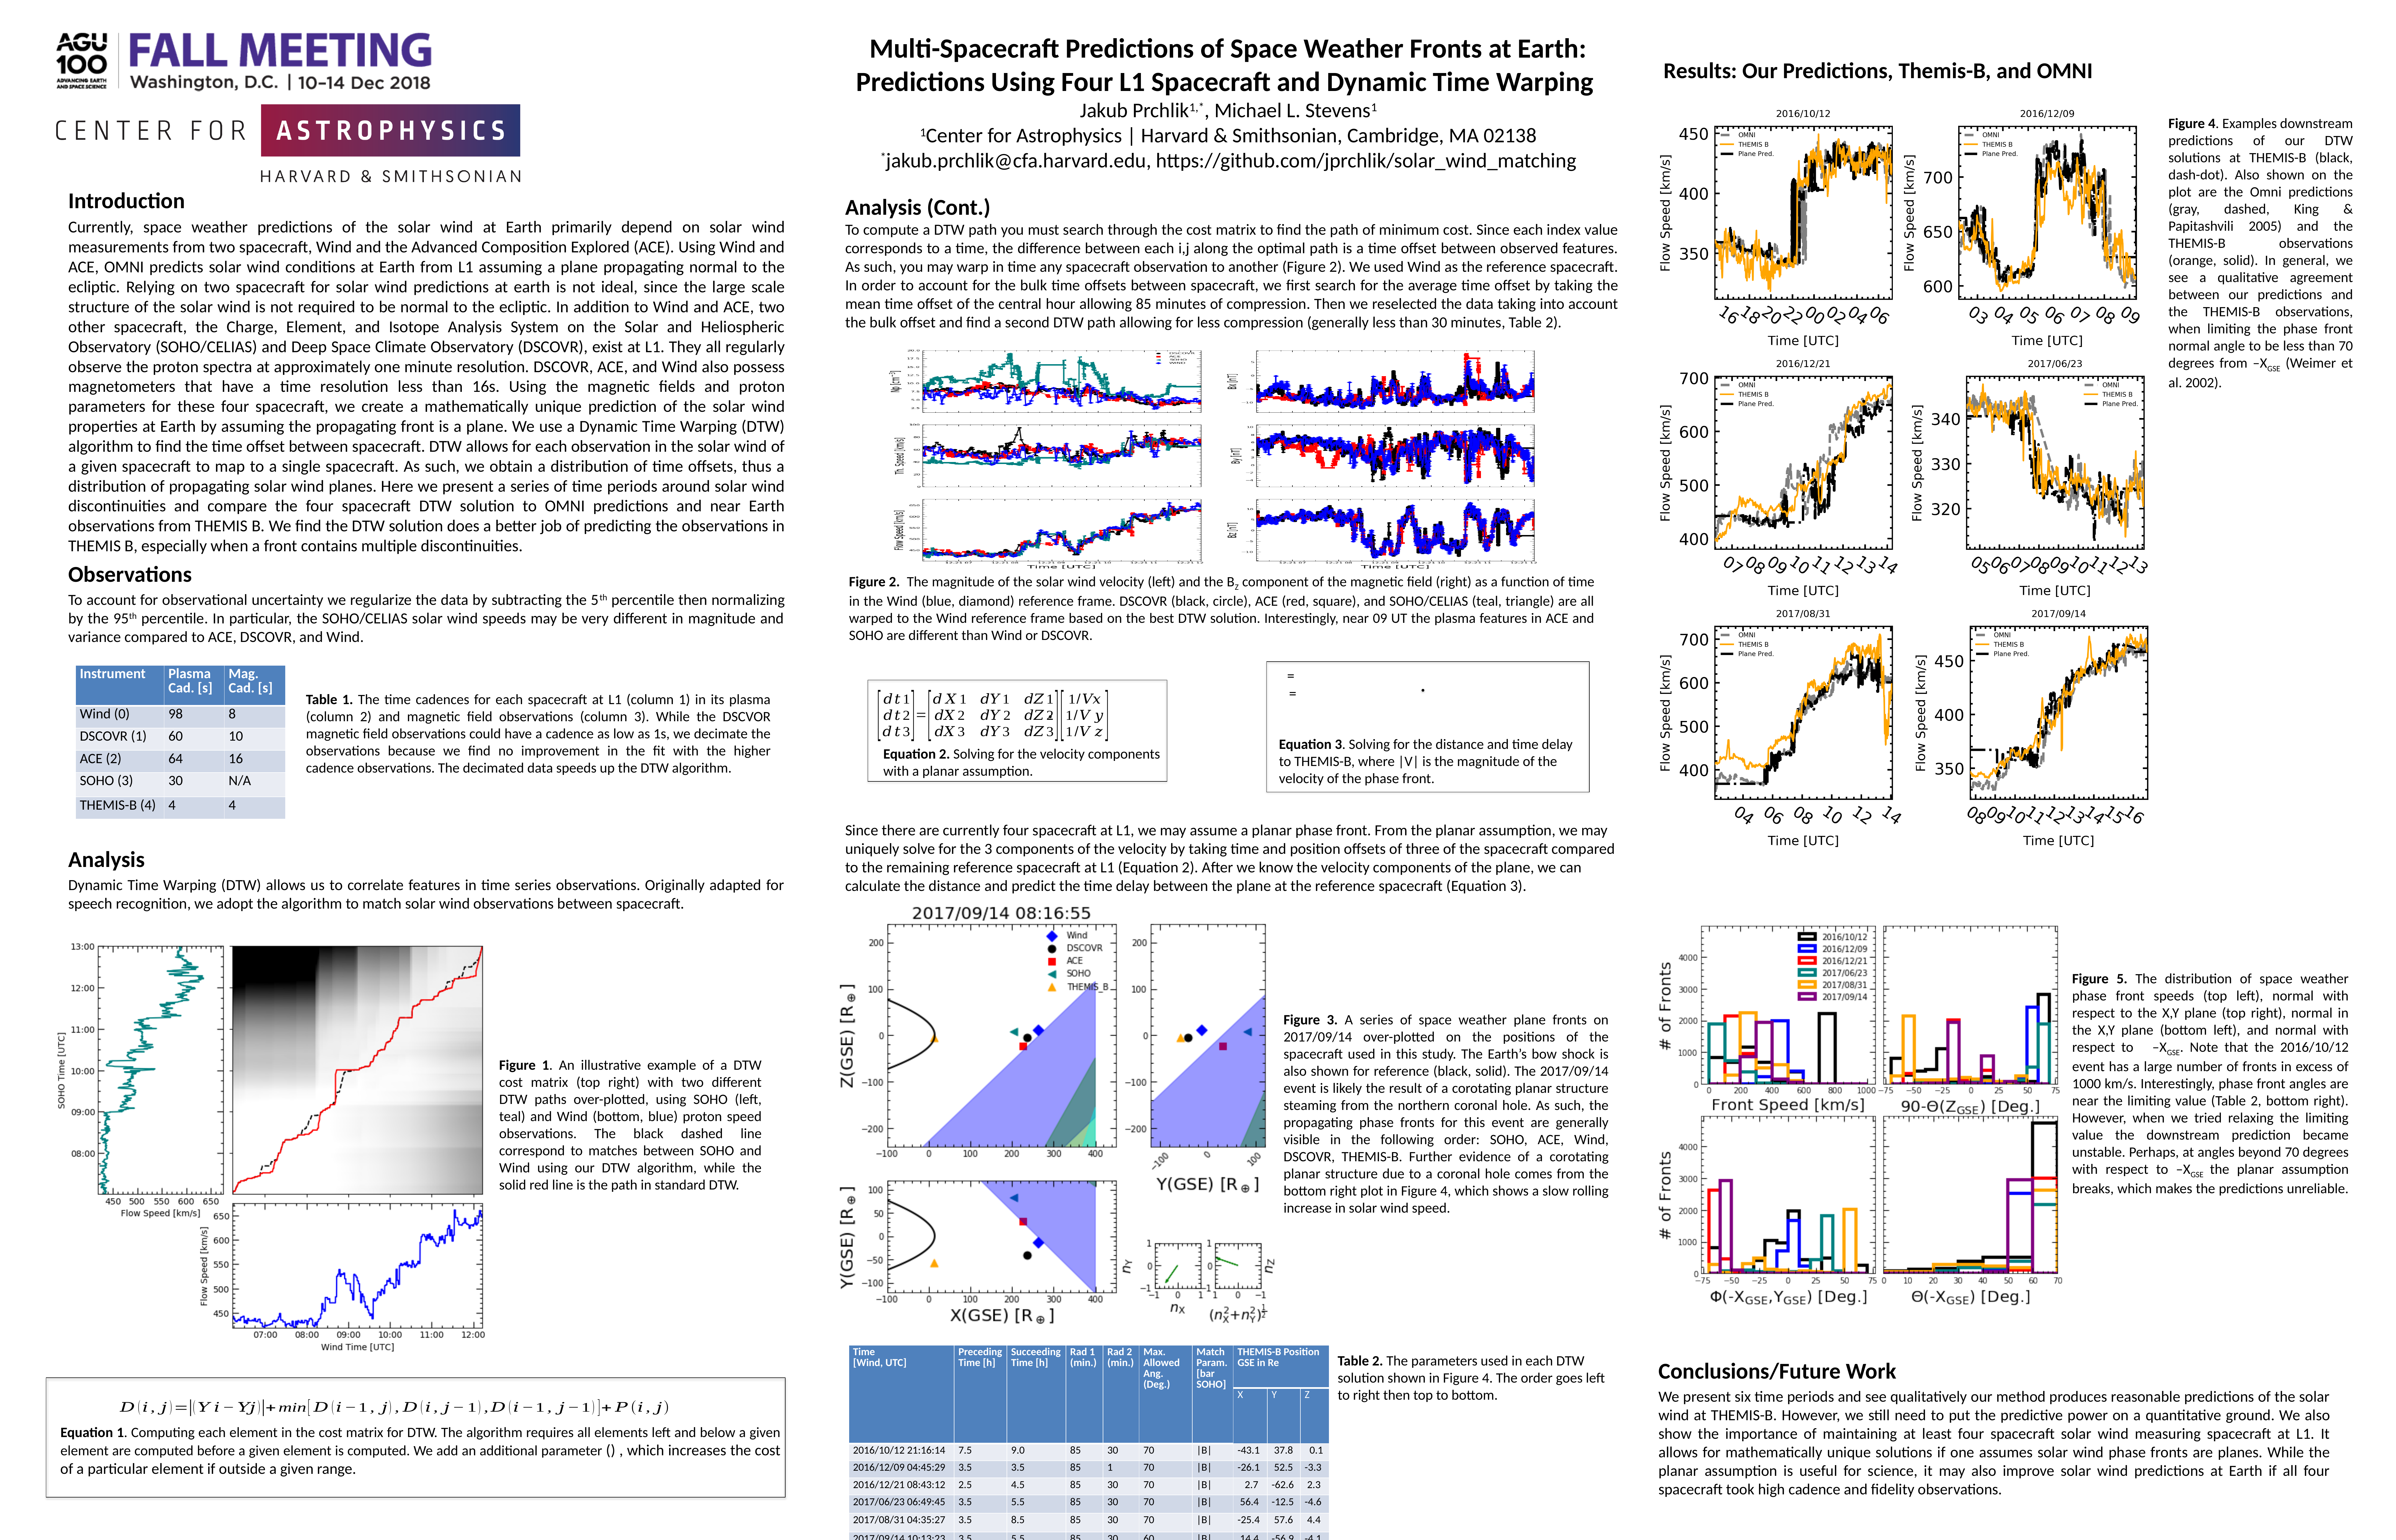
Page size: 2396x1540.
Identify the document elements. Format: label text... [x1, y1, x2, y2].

text_box [734, 1200, 743, 1217]
table_header Succeeding Time [h] [1007, 1346, 1066, 1443]
table_cell |B| [1193, 1532, 1233, 1540]
table_cell 70 [1139, 1461, 1192, 1478]
table_cell 4 [224, 797, 285, 819]
table_cell 60 [1139, 1532, 1192, 1540]
table_cell 4 [164, 797, 224, 819]
table_cell 2016/10/12 21:16:14 [849, 1444, 954, 1460]
table_cell |B| [1193, 1495, 1233, 1513]
table_cell -4.6 [1301, 1495, 1329, 1513]
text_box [1266, 661, 1590, 792]
table_cell 85 [1066, 1532, 1103, 1540]
table_header Time [Wind, UTC] [849, 1346, 954, 1443]
table_cell N/A [224, 773, 285, 797]
table_cell 2017/08/31 04:35:27 [849, 1513, 954, 1532]
table_cell 37.8 [1268, 1444, 1300, 1460]
table_cell -56.9 [1268, 1532, 1300, 1540]
table_header Instrument [76, 666, 164, 705]
table_cell 16 [224, 751, 285, 772]
table_cell -43.1 [1233, 1444, 1267, 1460]
table_cell 4.5 [1007, 1478, 1066, 1495]
picture [56, 104, 520, 183]
table_cell -26.1 [1233, 1461, 1267, 1478]
table_cell |B| [1193, 1513, 1233, 1532]
table_cell 56.4 [1233, 1495, 1267, 1513]
table_header Match Param. [bar SOHO] [1193, 1346, 1233, 1443]
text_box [868, 680, 1169, 782]
text_box Figure 5. The distribution of space weather phase front speeds (top left), normal with respect to the X,Y plane (top right), normal in the X,Y plane (bottom left), and normal with respect to –XGSE. Note that the 2016/10/12 event has a large number of fronts in excess of 1000 km/s. Interestingly, phase front angles are near the limiting value (Table 2, bottom right). However, when we tried relaxing the limiting value the downstream prediction became unstable. Perhaps, at angles beyond 70 degrees with respect to –XGSE the planar assumption breaks, which makes the predictions unreliable. [2069, 967, 2353, 1215]
table_cell 57.6 [1268, 1513, 1300, 1532]
text_box Table 1. The time cadences for each spacecraft at L1 (column 1) in its plasma (column 2) and magnetic field observations (column 3). While the DSCVOR magnetic field observations could have a cadence as low as 1s, we decimate the observations because we find no improvement in the fit with the higher cadence observations. The decimated data speeds up the DTW algorithm. [301, 688, 775, 778]
text_box [839, 829, 841, 847]
text_box Figure 1. An illustrative example of a DTW cost matrix (top right) with two different DTW paths over-plotted, using SOHO (left, teal) and Wind (bottom, blue) proton speed observations. The black dashed line correspond to matches between SOHO and Wind using our DTW algorithm, while the solid red line is the path in standard DTW. [495, 1053, 766, 1195]
title Multi-Spacecraft Predictions of Space Weather Fronts at Earth: Predictions Using Four L1 Spacecraft and Dynamic Time Warping Jakub Prchlik1,*, Michael L. Stevens1 1Center for Astrophysics | Harvard & Smithsonian, Cambridge, MA 02138 *jakub.prchlik@cfa.harvard.edu, https://github.com/jprchlik/solar_wind_matching [833, 26, 1624, 175]
picture [52, 937, 492, 1358]
table_cell |B| [1193, 1444, 1233, 1460]
table_cell 10 [224, 728, 285, 750]
table_cell 8.5 [1007, 1513, 1066, 1532]
text_box Figure 2. The magnitude of the solar wind velocity (left) and the BZ component of the magnetic field (right) as a function of time in the Wind (blue, diamond) reference frame. DSCOVR (black, circle), ACE (red, square), and SOHO/CELIAS (teal, triangle) are all warped to the Wind reference frame based on the best DTW solution. Interestingly, near 09 UT the plasma features in ACE and SOHO are different than Wind or DSCOVR. [845, 570, 1599, 645]
table_cell 5.5 [1007, 1495, 1066, 1513]
table_cell 2017/06/23 06:49:45 [849, 1495, 954, 1513]
table_cell Y [1268, 1389, 1300, 1443]
table_cell 3.5 [954, 1513, 1007, 1532]
text_box Since there are currently four spacecraft at L1, we may assume a planar phase front. From the planar assumption, we may uniquely solve for the 3 components of the velocity by taking time and position offsets of three of the spacecraft compared to the remaining reference spacecraft at L1 (Equation 2). After we know the velocity components of the plane, we can calculate the distance and predict the time delay between the plane at the reference spacecraft (Equation 3). [841, 818, 1624, 896]
table_cell 14.4 [1233, 1532, 1267, 1540]
table_cell 1 [1103, 1461, 1139, 1478]
table_cell 2.3 [1301, 1478, 1329, 1495]
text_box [46, 1377, 786, 1498]
table_cell Wind (0) [76, 707, 164, 728]
text_box Figure 4. Examples downstream predictions of our DTW solutions at THEMIS-B (black, dash-dot). Also shown on the plot are the Omni predictions (gray, dashed, King & Papitashvili 2005) and the THEMIS-B observations (orange, solid). In general, we see a qualitative agreement between our predictions and the THEMIS-B observations, when limiting the phase front normal angle to be less than 70 degrees from –XGSE (Weimer et al. 2002). [2164, 112, 2357, 392]
picture [833, 901, 1283, 1333]
table_cell 5.5 [1007, 1532, 1066, 1540]
table_cell 3.5 [954, 1532, 1007, 1540]
table_cell 2016/12/21 08:43:12 [849, 1478, 954, 1495]
table_cell 30 [1103, 1444, 1139, 1460]
table_cell 64 [164, 751, 224, 772]
table_cell 30 [1103, 1532, 1139, 1540]
table_cell 30 [1103, 1513, 1139, 1532]
table_header THEMIS-B Position GSE in Re [1233, 1346, 1329, 1387]
table_cell Z [1301, 1389, 1329, 1443]
table_cell 2016/12/09 04:45:29 [849, 1461, 954, 1478]
picture [1654, 921, 2068, 1312]
table_cell 7.5 [954, 1444, 1007, 1460]
text_box [171, 0, 185, 14]
table_cell -4.1 [1301, 1532, 1329, 1540]
table_cell 60 [164, 728, 224, 750]
table_cell 4.4 [1301, 1513, 1329, 1532]
table_cell 70 [1139, 1513, 1192, 1532]
table_cell 70 [1139, 1444, 1192, 1460]
table_cell 85 [1066, 1444, 1103, 1460]
table_cell 85 [1066, 1478, 1103, 1495]
table_cell SOHO (3) [76, 773, 164, 797]
table_cell 30 [1103, 1495, 1139, 1513]
table_cell 3.5 [1007, 1461, 1066, 1478]
table_cell 30 [1103, 1478, 1139, 1495]
table_cell -62.6 [1268, 1478, 1300, 1495]
table_cell 85 [1066, 1461, 1103, 1478]
table_cell -12.5 [1268, 1495, 1300, 1513]
table_cell 70 [1139, 1478, 1192, 1495]
table_cell 9.0 [1007, 1444, 1066, 1460]
table_cell 2.7 [1233, 1478, 1267, 1495]
table_cell 3.5 [954, 1461, 1007, 1478]
table_cell -25.4 [1233, 1513, 1267, 1532]
picture [56, 33, 432, 92]
table_cell 30 [164, 773, 224, 797]
table_header Mag. Cad. [s] [224, 666, 285, 705]
table_cell 2017/09/14 10:13:23 [849, 1532, 954, 1540]
table_cell 70 [1139, 1495, 1192, 1513]
table_cell DSCOVR (1) [76, 728, 164, 750]
table_cell THEMIS-B (4) [76, 797, 164, 819]
text_box Analysis (Cont.) To compute a DTW path you must search through the cost matrix to find the path of minimum cost. Since each index value corresponds to a time, the difference between each i,j along the optimal path is a time offset between observed features. As such, you may warp in time any spacecraft observation to another (Figure 2). We used Wind as the reference spacecraft. In order to account for the bulk time offsets between spacecraft, we first search for the average time offset by taking the mean time offset of the central hour allowing 85 minutes of compression. Then we reselected the data taking into account the bulk offset and find a second DTW path allowing for less compression (generally less than 30 minutes, Table 2). [841, 190, 1624, 333]
table_header Max. Allowed Ang. (Deg.) [1139, 1346, 1192, 1443]
table_cell 0.1 [1301, 1444, 1329, 1460]
table_header Rad 1 (min.) [1066, 1346, 1103, 1443]
table_cell -3.3 [1301, 1461, 1329, 1478]
text_box Table 2. The parameters used in each DTW solution shown in Figure 4. The order goes left to right then top to bottom. [1333, 1349, 1613, 1405]
table_header Plasma Cad. [s] [164, 666, 224, 705]
text_box Conclusions/Future Work We present six time periods and see qualitatively our method produces reasonable predictions of the solar wind at THEMIS-B. However, we still need to put the predictive power on a quantitative ground. We also show the importance of maintaining at least four spacecraft solar wind measuring spacecraft at L1. It allows for mathematically unique solutions if one assumes solar wind phase fronts are planes. While the planar assumption is useful for science, it may also improve solar wind predictions at Earth if all four spacecraft took high cadence and fidelity observations. [1654, 1354, 2335, 1500]
table_cell X [1233, 1389, 1267, 1443]
picture [884, 348, 1542, 571]
table_cell 2.5 [954, 1478, 1007, 1495]
text_box Figure 3. A series of space weather plane fronts on 2017/09/14 over-plotted on the positions of the spacecraft used in this study. The Earth’s bow shock is also shown for reference (black, solid). The 2017/09/14 event is likely the result of a corotating planar structure steaming from the northern coronal hole. As such, the propagating phase fronts for this event are generally visible in the following order: SOHO, ACE, Wind, DSCOVR, THEMIS-B. Further evidence of a corotating planar structure due to a coronal hole comes from the bottom right plot in Figure 4, which shows a slow rolling increase in solar wind speed. [1284, 1008, 1613, 1218]
table_cell |B| [1193, 1478, 1233, 1495]
table_cell |B| [1193, 1461, 1233, 1478]
table_cell 85 [1066, 1495, 1103, 1513]
table_cell 85 [1066, 1513, 1103, 1532]
table_cell 8 [224, 707, 285, 728]
list Results: Our Predictions, Themis-B, and OMNI [1659, 59, 2379, 1531]
table_cell 98 [164, 707, 224, 728]
table_cell 3.5 [954, 1495, 1007, 1513]
picture [1654, 104, 2156, 854]
table_header Rad 2 (min.) [1103, 1346, 1139, 1443]
table_cell ACE (2) [76, 751, 164, 772]
list Introduction Currently, space weather predictions of the solar wind at Earth primarily depend on solar wind measurements from two spacecraft, Wind and the Advanced Composition Explored (ACE). Using Wind and ACE, OMNI predicts solar wind conditions at Earth from L1 assuming a plane propagating normal to the ecliptic. Relying on two spacecraft for solar wind predictions at earth is not ideal, since the large scale structure of the solar wind is not required to be normal to the ecliptic. In addition to Wind and ACE, two other spacecraft, the Charge, Element, and Isotope Analysis System on the Solar and Heliospheric Observatory (SOHO/CELIAS) and Deep Space Climate Observatory (DSCOVR), exist at L1. They all regularly observe the proton spectra at approximately one minute resolution. DSCOVR, ACE, and Wind also possess magnetometers that have a time resolution less than 16s. Using the magnetic fields and proton parameters for these four spacecraft, we create a mathematically unique prediction of the solar wind properties at Earth by assuming the propagating front is a plane. We use a Dynamic Time Warping (DTW) algorithm to find the time offset between spacecraft. DTW allows for each observation in the solar wind of a given spacecraft to map to a single spacecraft. As such, we obtain a distribution of time offsets, thus a distribution of propagating solar wind planes. Here we present a series of time periods around solar wind discontinuities and compare the four spacecraft DTW solution to OMNI predictions and near Earth observations from THEMIS B. We find the DTW solution does a better job of predicting the observations in THEMIS B, especially when a front contains multiple discontinuities. Observations To account for observational uncertainty we regularize the data by subtracting the 5th percentile then normalizing by the 95th percentile. In particular, the SOHO/CELIAS solar wind speeds may be very different in magnitude and variance compared to ACE, DSCOVR, and Wind. Analysis Dynamic Time Warping (DTW) allows us to correlate features in time series observations. Originally adapted for speech recognition, we adopt the algorithm to match solar wind observations between spacecraft. [64, 183, 790, 1524]
table_cell 52.5 [1268, 1461, 1300, 1478]
table_header Preceding Time [h] [954, 1346, 1007, 1443]
